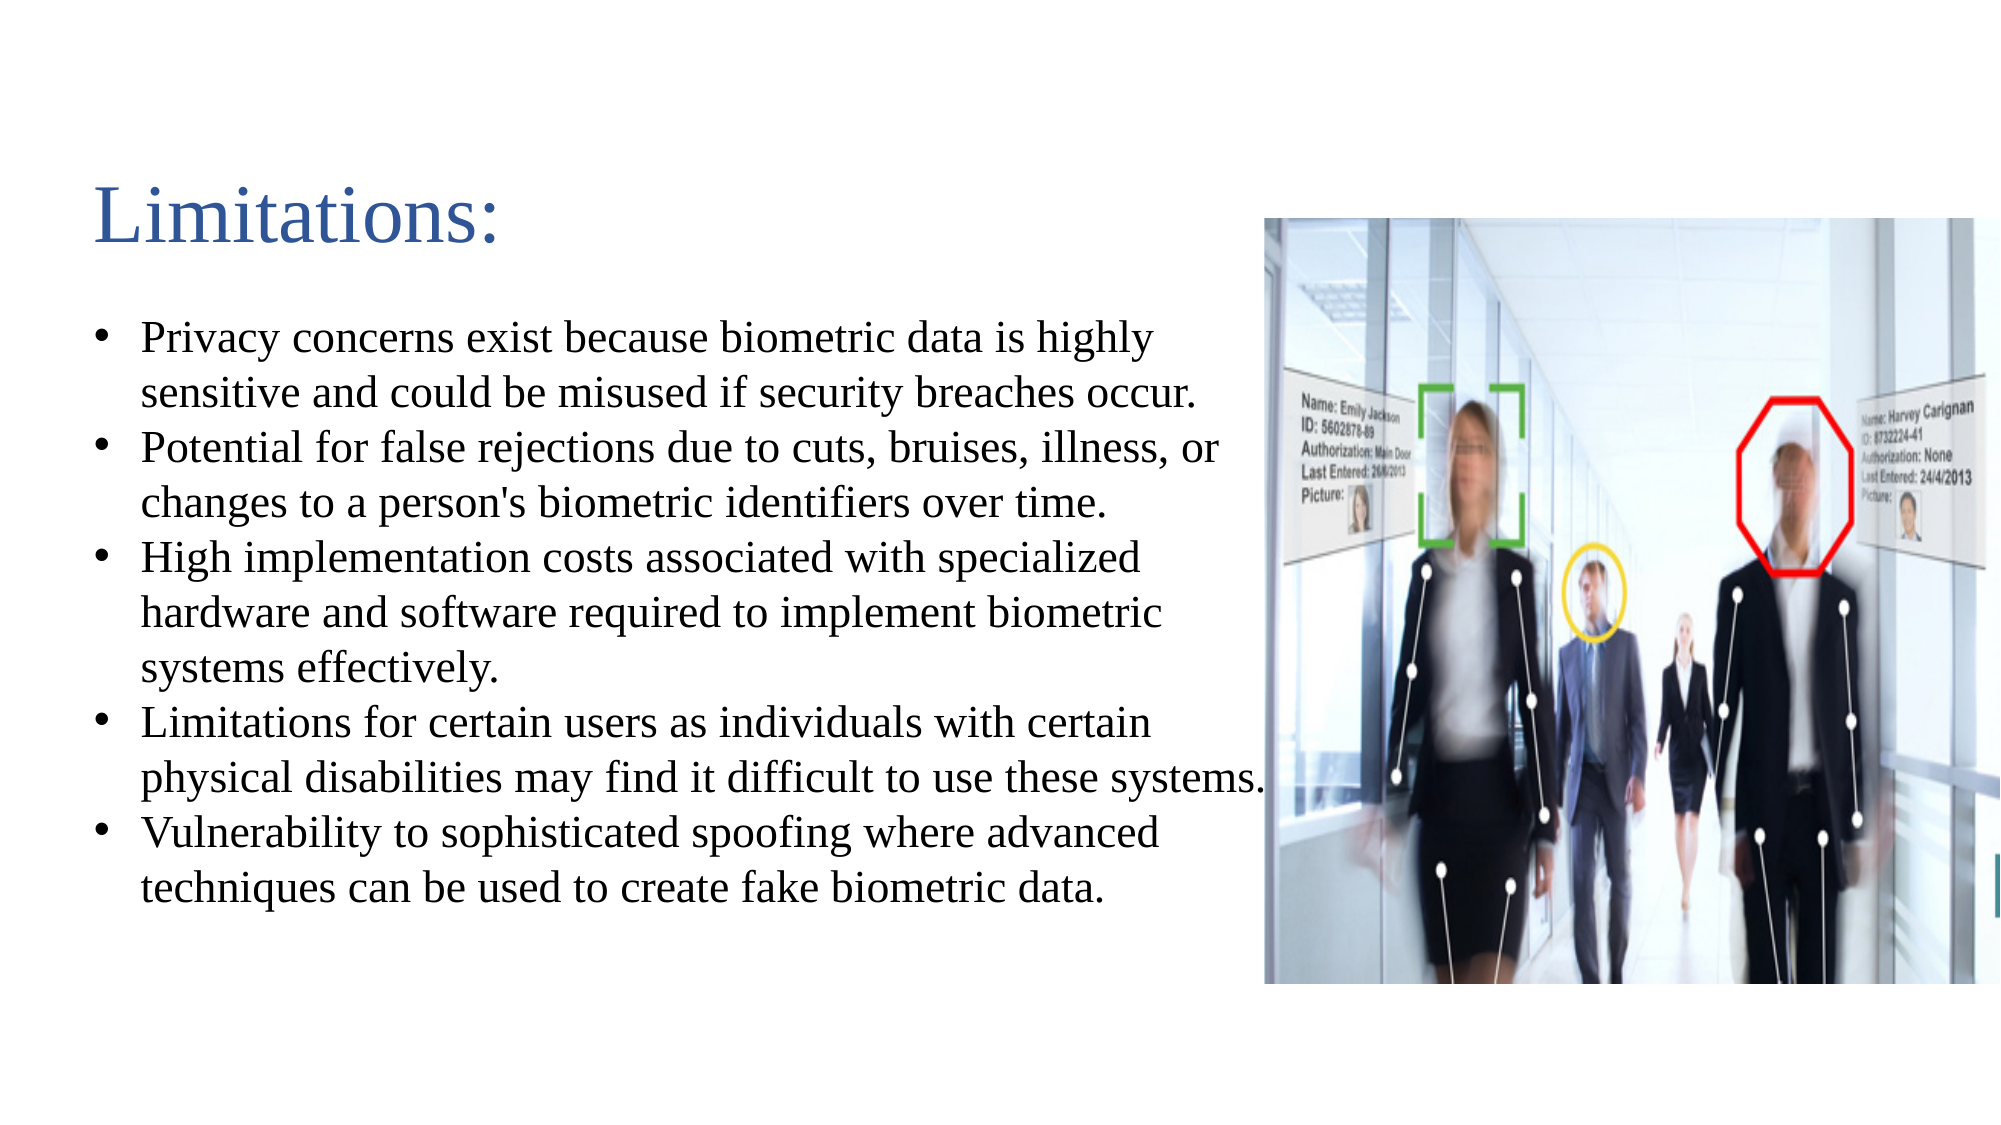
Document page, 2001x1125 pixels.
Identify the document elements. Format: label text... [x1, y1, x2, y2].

text_box Privacy concerns exist because biometric data is highly sensitive and could be misused if security breaches occur. Potential for false rejections due to cuts, bruises, illness, or changes to a person's biometric identifiers over time. High implementation costs associated with specialized hardware and software required to implement biometric systems effectively. Limitations for certain users as individuals with certain physical disabilities may find it difficult to use these systems. Vulnerability to sophisticated spoofing where advanced techniques can be used to create fake biometric data. [78, 299, 1264, 919]
text_box Limitations: [78, 151, 1080, 267]
picture [1264, 218, 2000, 984]
